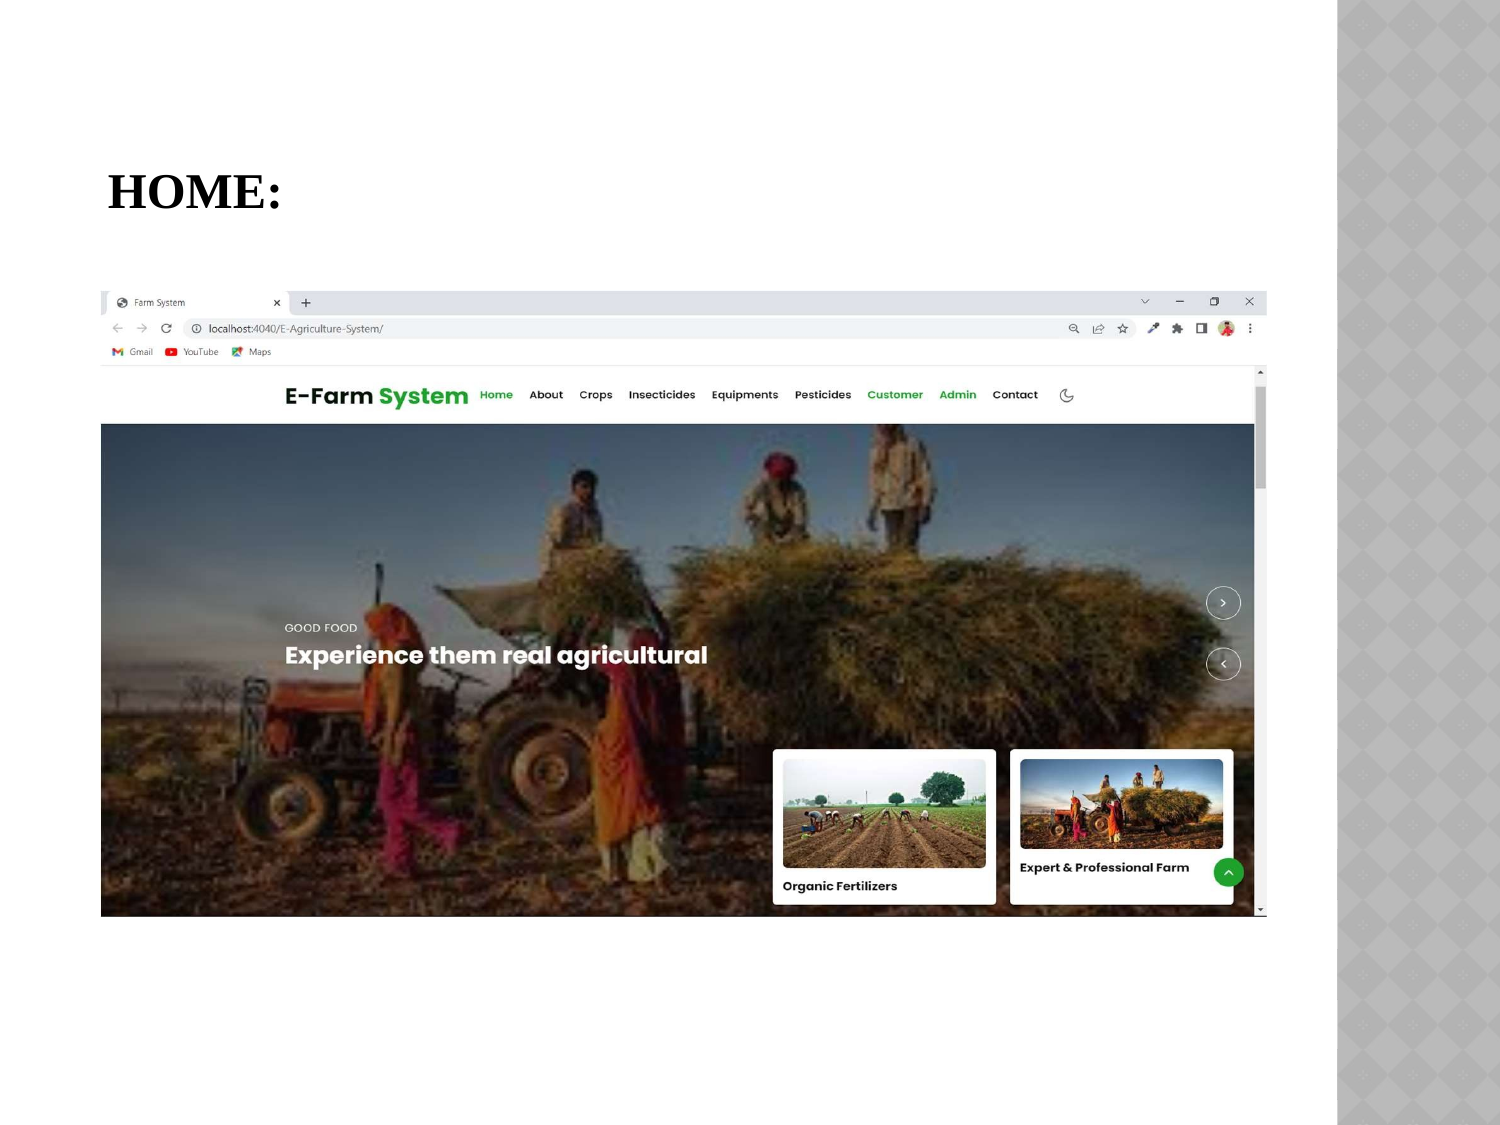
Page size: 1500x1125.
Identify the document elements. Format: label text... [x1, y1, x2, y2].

title HOME: [100, 30, 1288, 219]
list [99, 290, 1268, 918]
